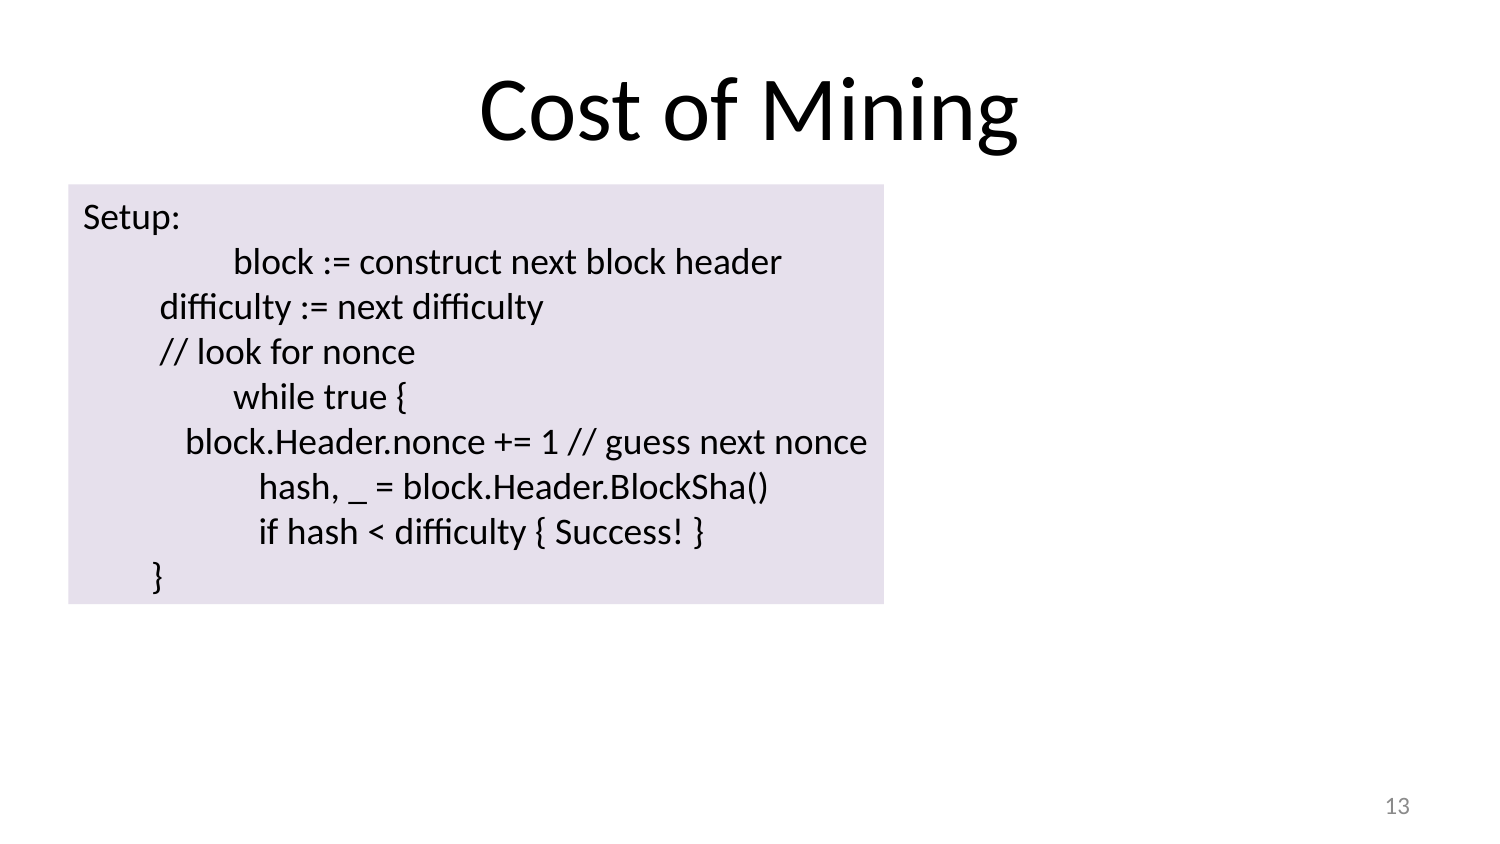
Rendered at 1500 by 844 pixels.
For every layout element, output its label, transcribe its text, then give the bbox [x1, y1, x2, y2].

text_box Setup: block := construct next block header difficulty := next difficulty // look for nonce while true { block.Header.nonce += 1 // guess next nonce hash, _ = block.Header.BlockSha() if hash < difficulty { Success! } } [68, 184, 884, 605]
slide_number 12 [1074, 782, 1425, 827]
title Cost of Mining [75, 33, 1425, 175]
